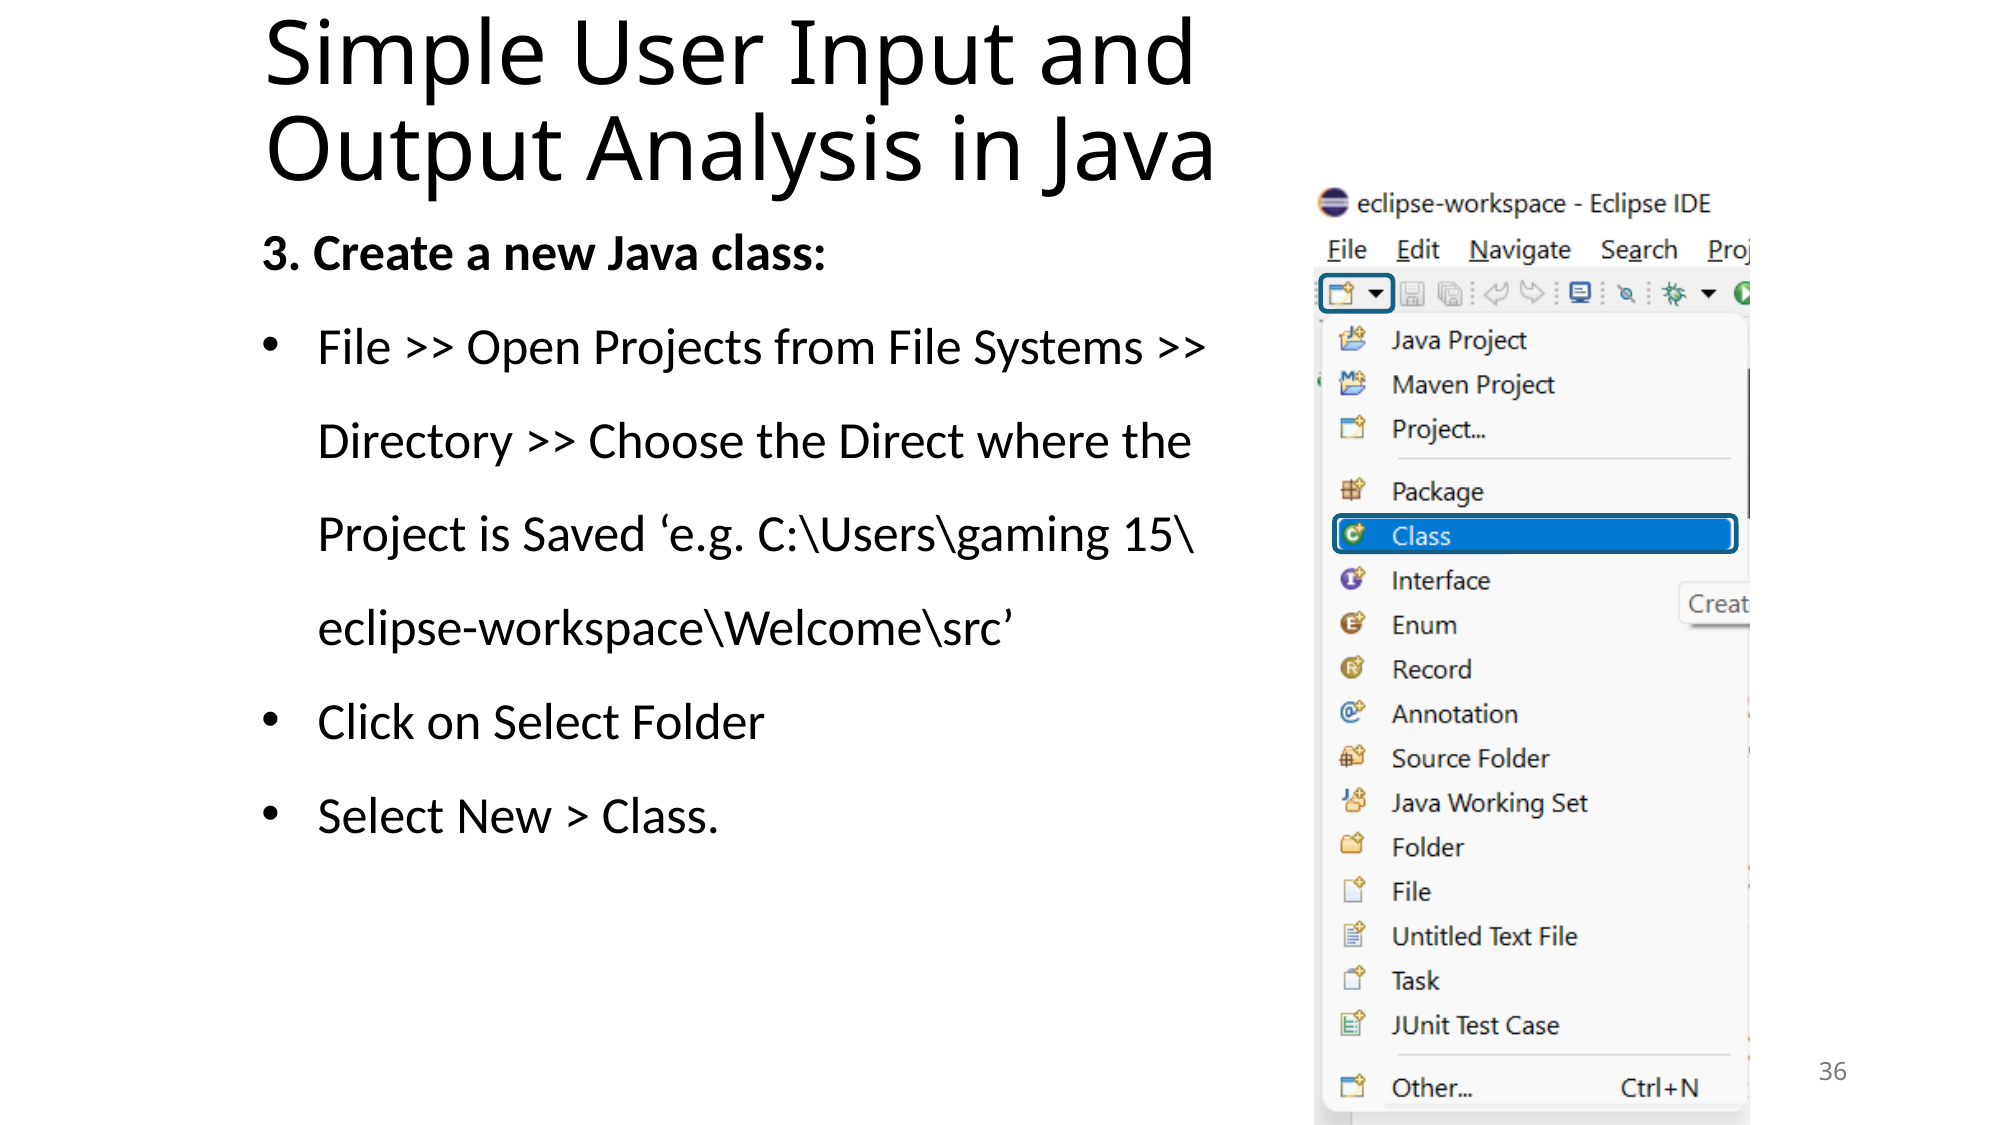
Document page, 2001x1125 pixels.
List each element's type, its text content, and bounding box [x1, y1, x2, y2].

title Simple User Input and Output Analysis in Java [249, 0, 1497, 208]
picture [1313, 177, 1751, 1125]
slide_number 36 [1751, 1042, 1863, 1103]
text_box 3. Create a new Java class: File >> Open Projects from File Systems >> Directory >> Choose the Direct where the Project is Saved ‘e.g. C:\Users\gaming 15\eclipse-workspace\Welcome\src’ Click on Select Folder Select New > Class. [246, 179, 1300, 851]
